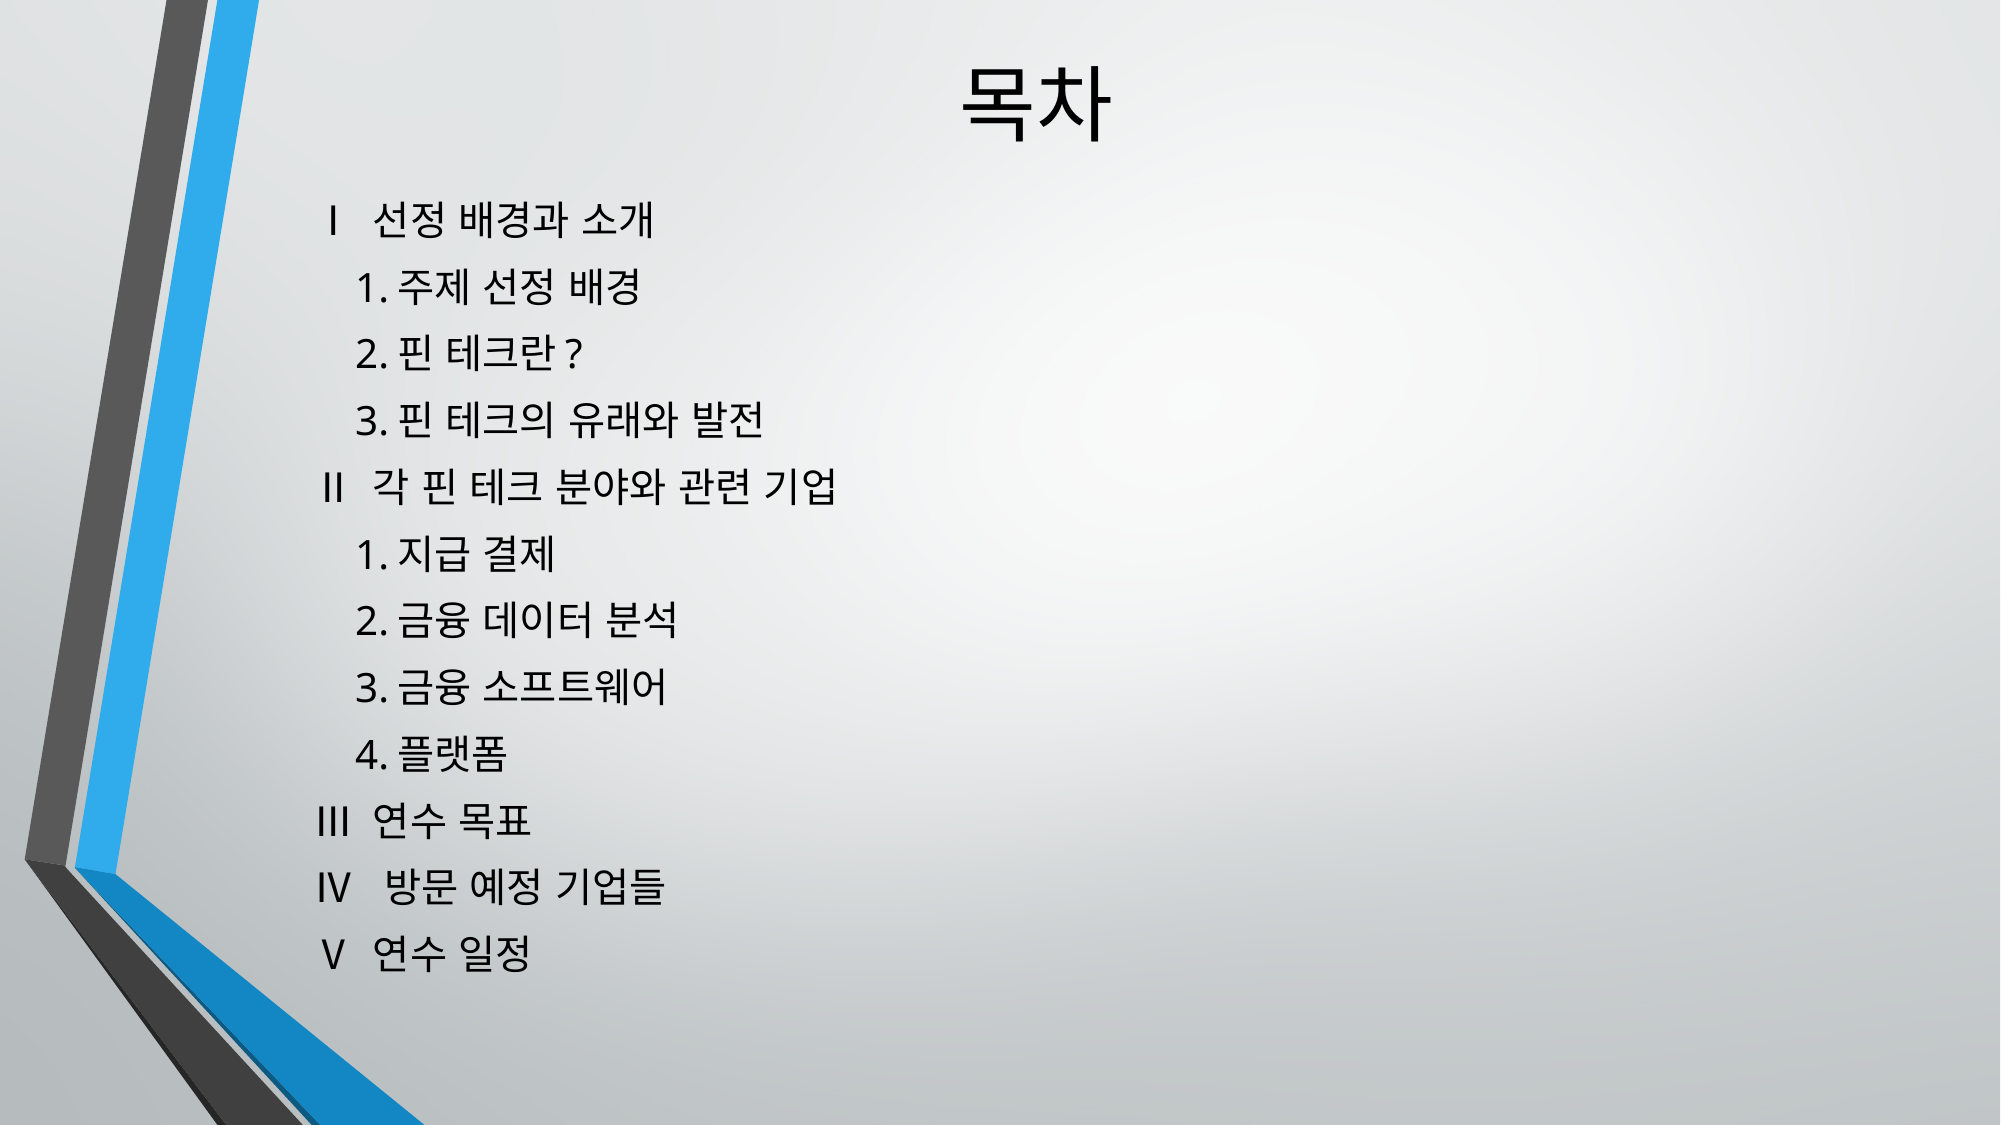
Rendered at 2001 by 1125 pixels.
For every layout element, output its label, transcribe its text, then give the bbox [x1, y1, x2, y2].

title 목차 [214, 0, 1859, 241]
list Ⅰ 선정 배경과 소개 1.주제 선정 배경 2.핀 테크란? 3.핀 테크의 유래와 발전 Ⅱ 각 핀 테크 분야와 관련 기업 1.지급 결제 2.금융 데이터 분석 3.금융 소프트웨어 4.플랫폼 Ⅲ 연수 목표 Ⅳ 방문 예정 기업들 Ⅴ 연수 일정 [298, 186, 1942, 987]
